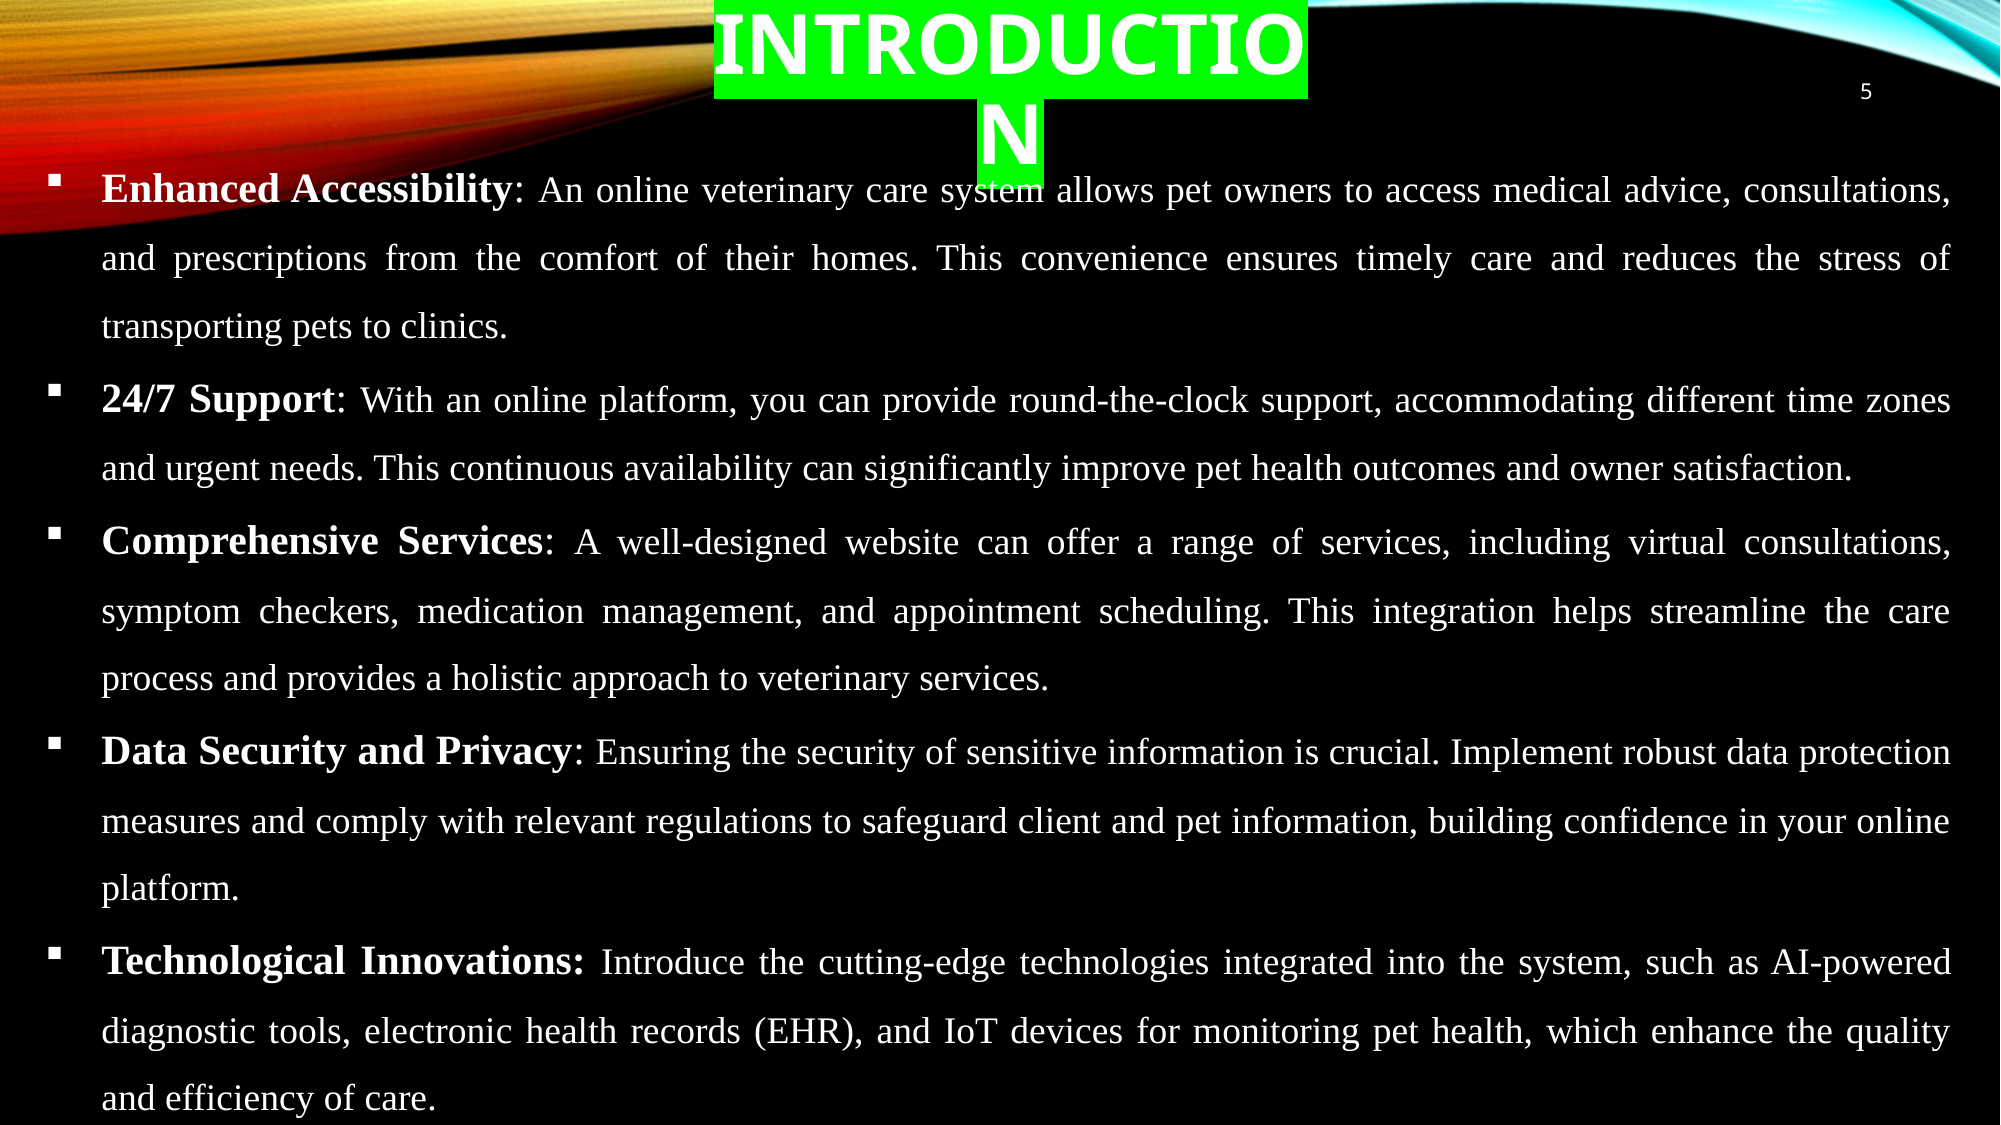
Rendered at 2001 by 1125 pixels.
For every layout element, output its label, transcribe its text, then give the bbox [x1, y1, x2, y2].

slide_number 5 [1437, 62, 1888, 123]
text_box Enhanced Accessibility: An online veterinary care system allows pet owners to access medical advice, consultations, and prescriptions from the comfort of their homes. This convenience ensures timely care and reduces the stress of transporting pets to clinics. 24/7 Support: With an online platform, you can provide round-the-clock support, accommodating different time zones and urgent needs. This continuous availability can significantly improve pet health outcomes and owner satisfaction. Comprehensive Services: A well-designed website can offer a range of services, including virtual consultations, symptom checkers, medication management, and appointment scheduling. This integration helps streamline the care process and provides a holistic approach to veterinary services. Data Security and Privacy: Ensuring the security of sensitive information is crucial. Implement robust data protection measures and comply with relevant regulations to safeguard client and pet information, building confidence in your online platform. Technological Innovations: Introduce the cutting-edge technologies integrated into the system, such as AI-powered diagnostic tools, electronic health records (EHR), and IoT devices for monitoring pet health, which enhance the quality and efficiency of care. [30, 128, 1969, 1125]
title Introduction [681, 0, 1341, 128]
picture [0, 0, 681, 237]
picture [1341, 0, 2000, 237]
